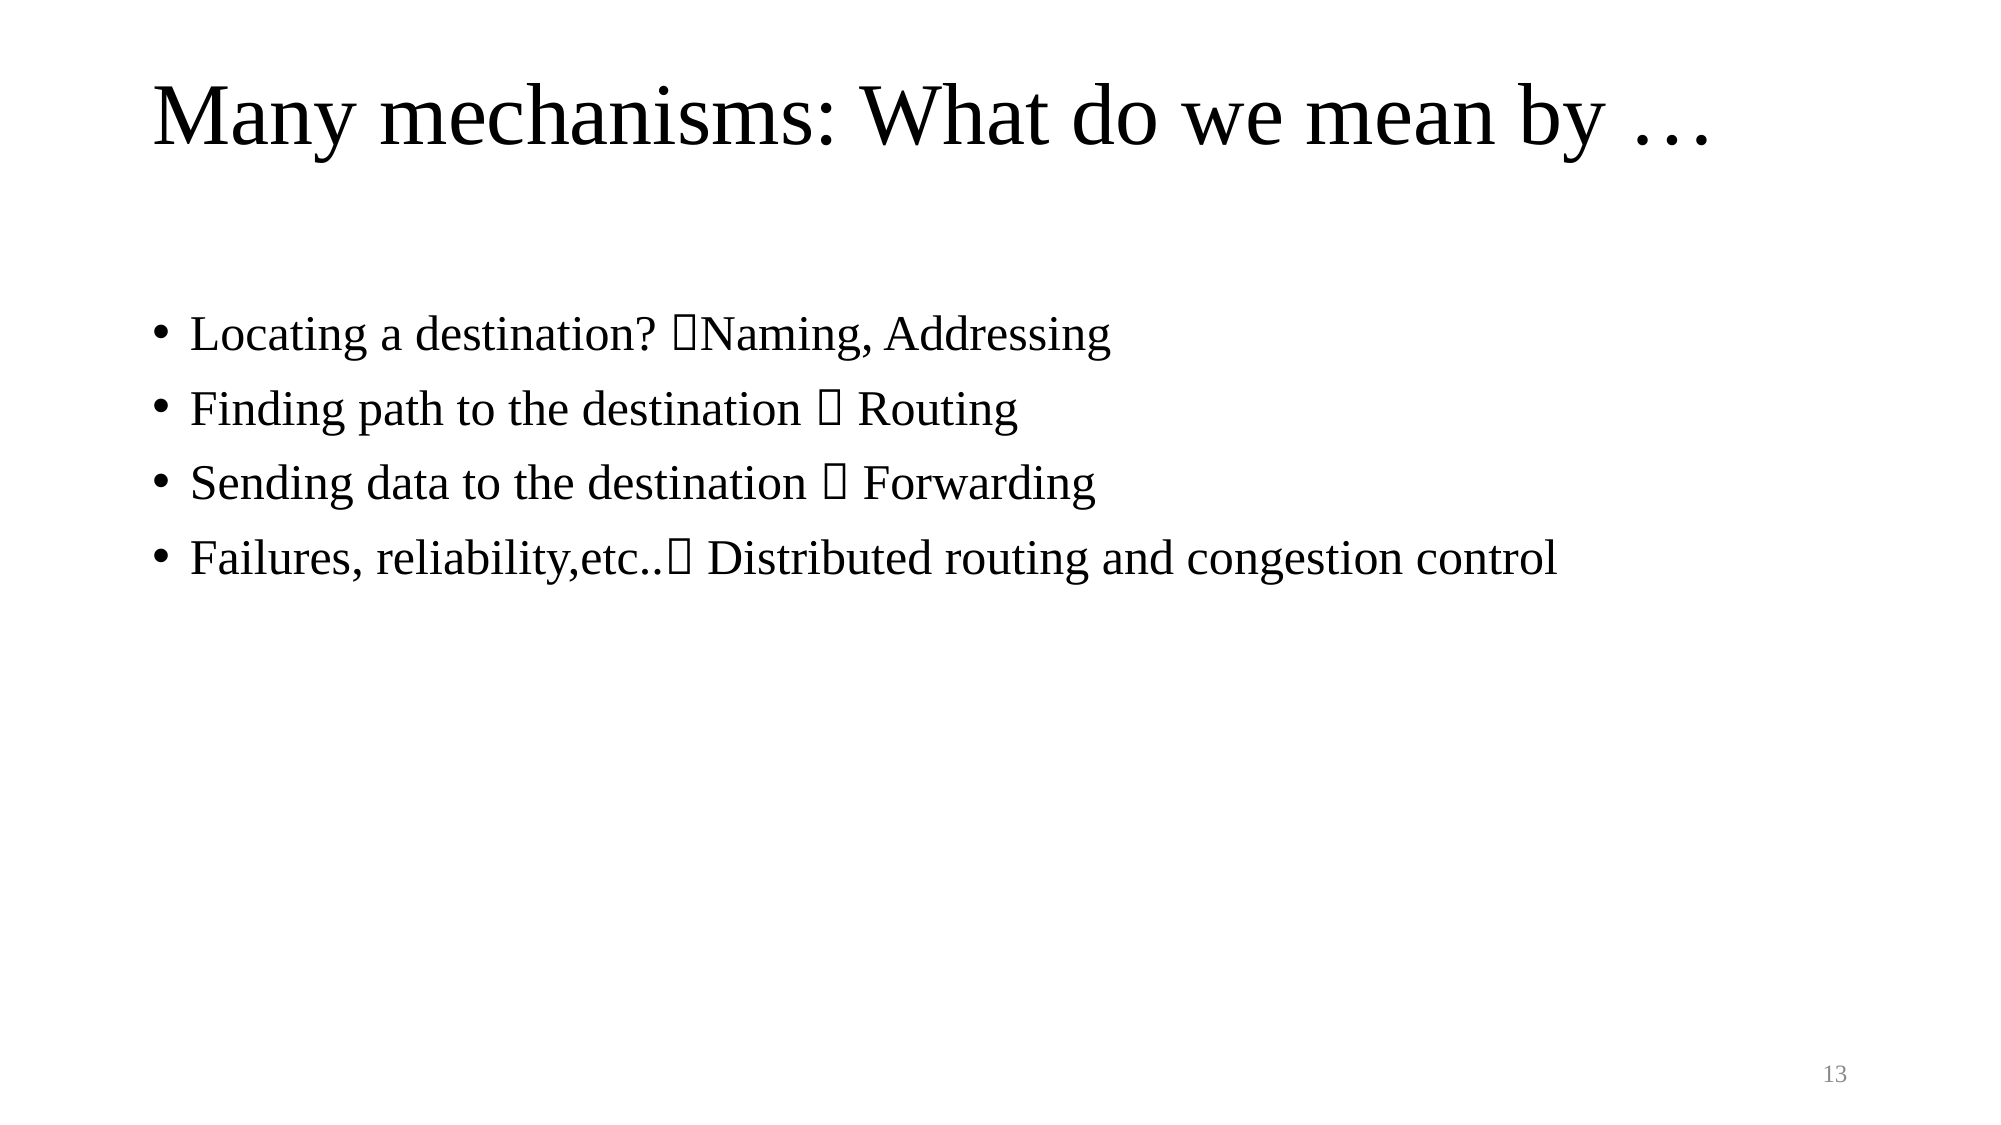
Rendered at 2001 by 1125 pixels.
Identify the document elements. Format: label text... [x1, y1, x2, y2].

title Many mechanisms: What do we mean by … [137, 59, 1863, 278]
slide_number 13 [1412, 1042, 1863, 1103]
list Locating a destination? Naming, Addressing Finding path to the destination  Routing Sending data to the destination  Forwarding Failures, reliability,etc.. Distributed routing and congestion control [137, 299, 1863, 1014]
